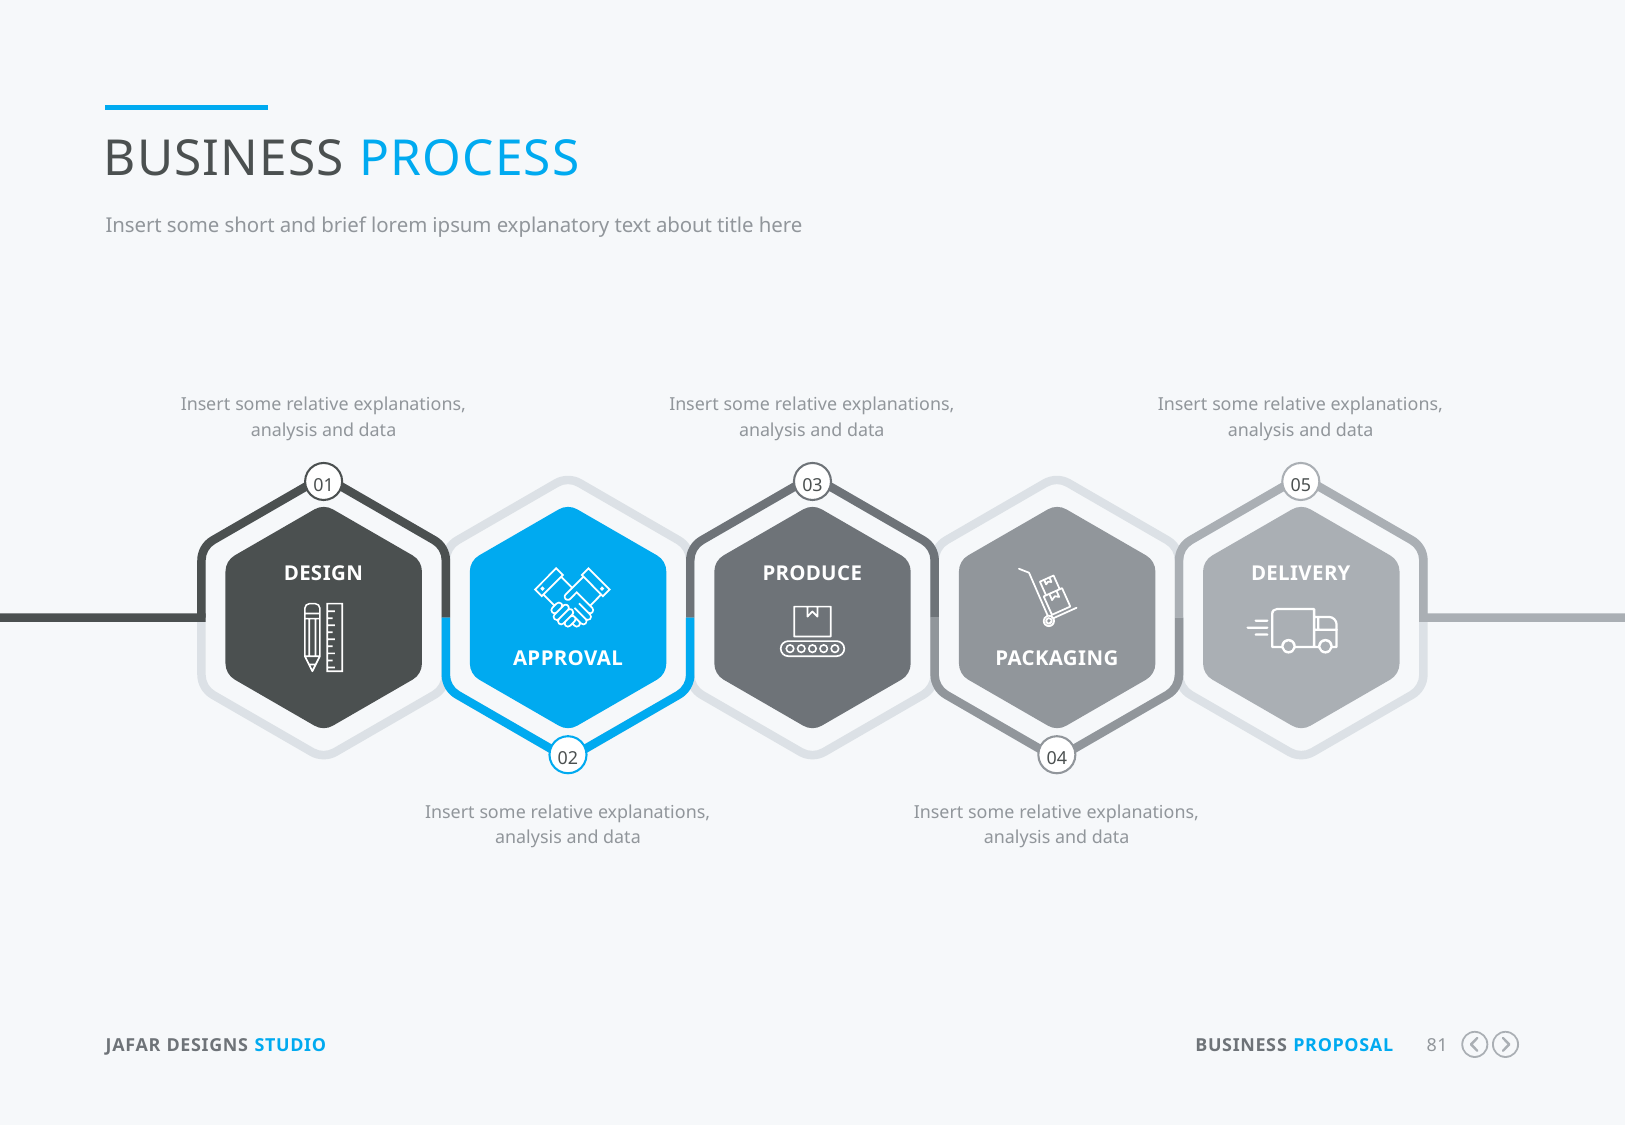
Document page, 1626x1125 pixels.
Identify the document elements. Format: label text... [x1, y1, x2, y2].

text_box Insert some relative explanations, analysis and data [1157, 388, 1445, 441]
text_box Insert some relative explanations, analysis and data [424, 795, 712, 848]
text_box Insert some relative explanations, analysis and data [179, 388, 468, 441]
list Insert some short and brief lorem ipsum explanatory text about title here [105, 209, 1519, 241]
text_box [0, 462, 1625, 774]
text_box Insert some relative explanations, analysis and data [668, 388, 956, 441]
list Business process [103, 125, 1518, 188]
text_box Insert some relative explanations, analysis and data [912, 795, 1201, 848]
